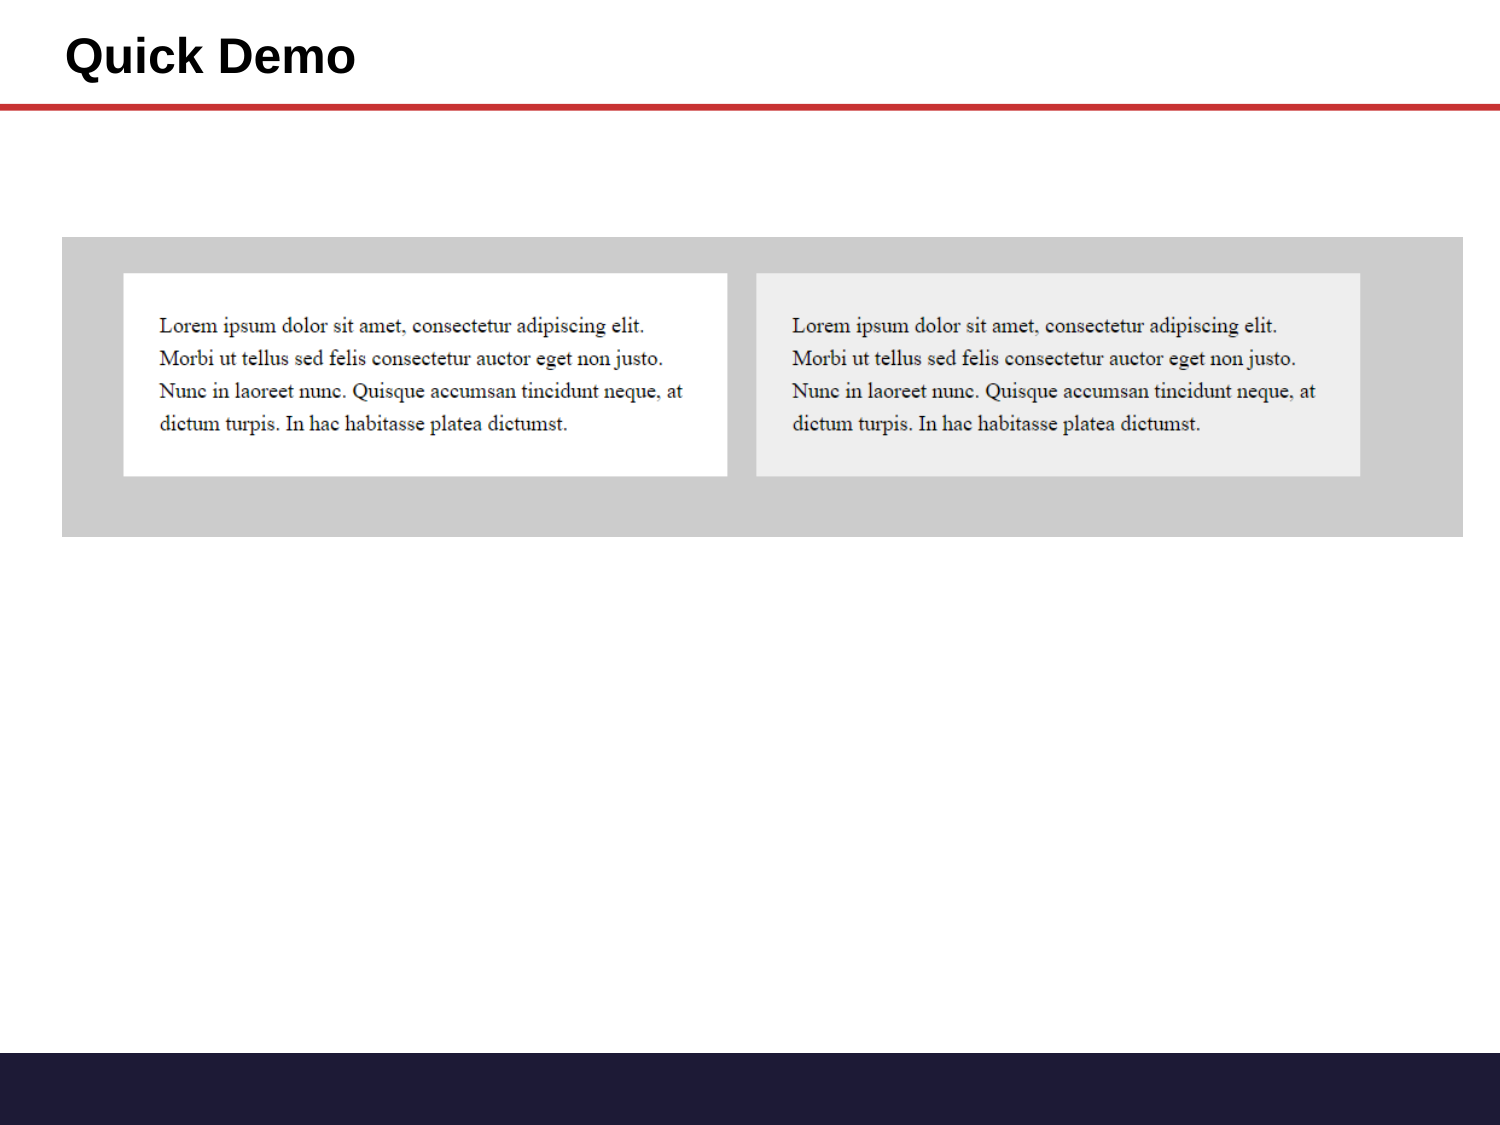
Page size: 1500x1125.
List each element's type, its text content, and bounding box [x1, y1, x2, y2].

text_box Quick Demo [50, 16, 888, 91]
picture [62, 237, 1463, 537]
